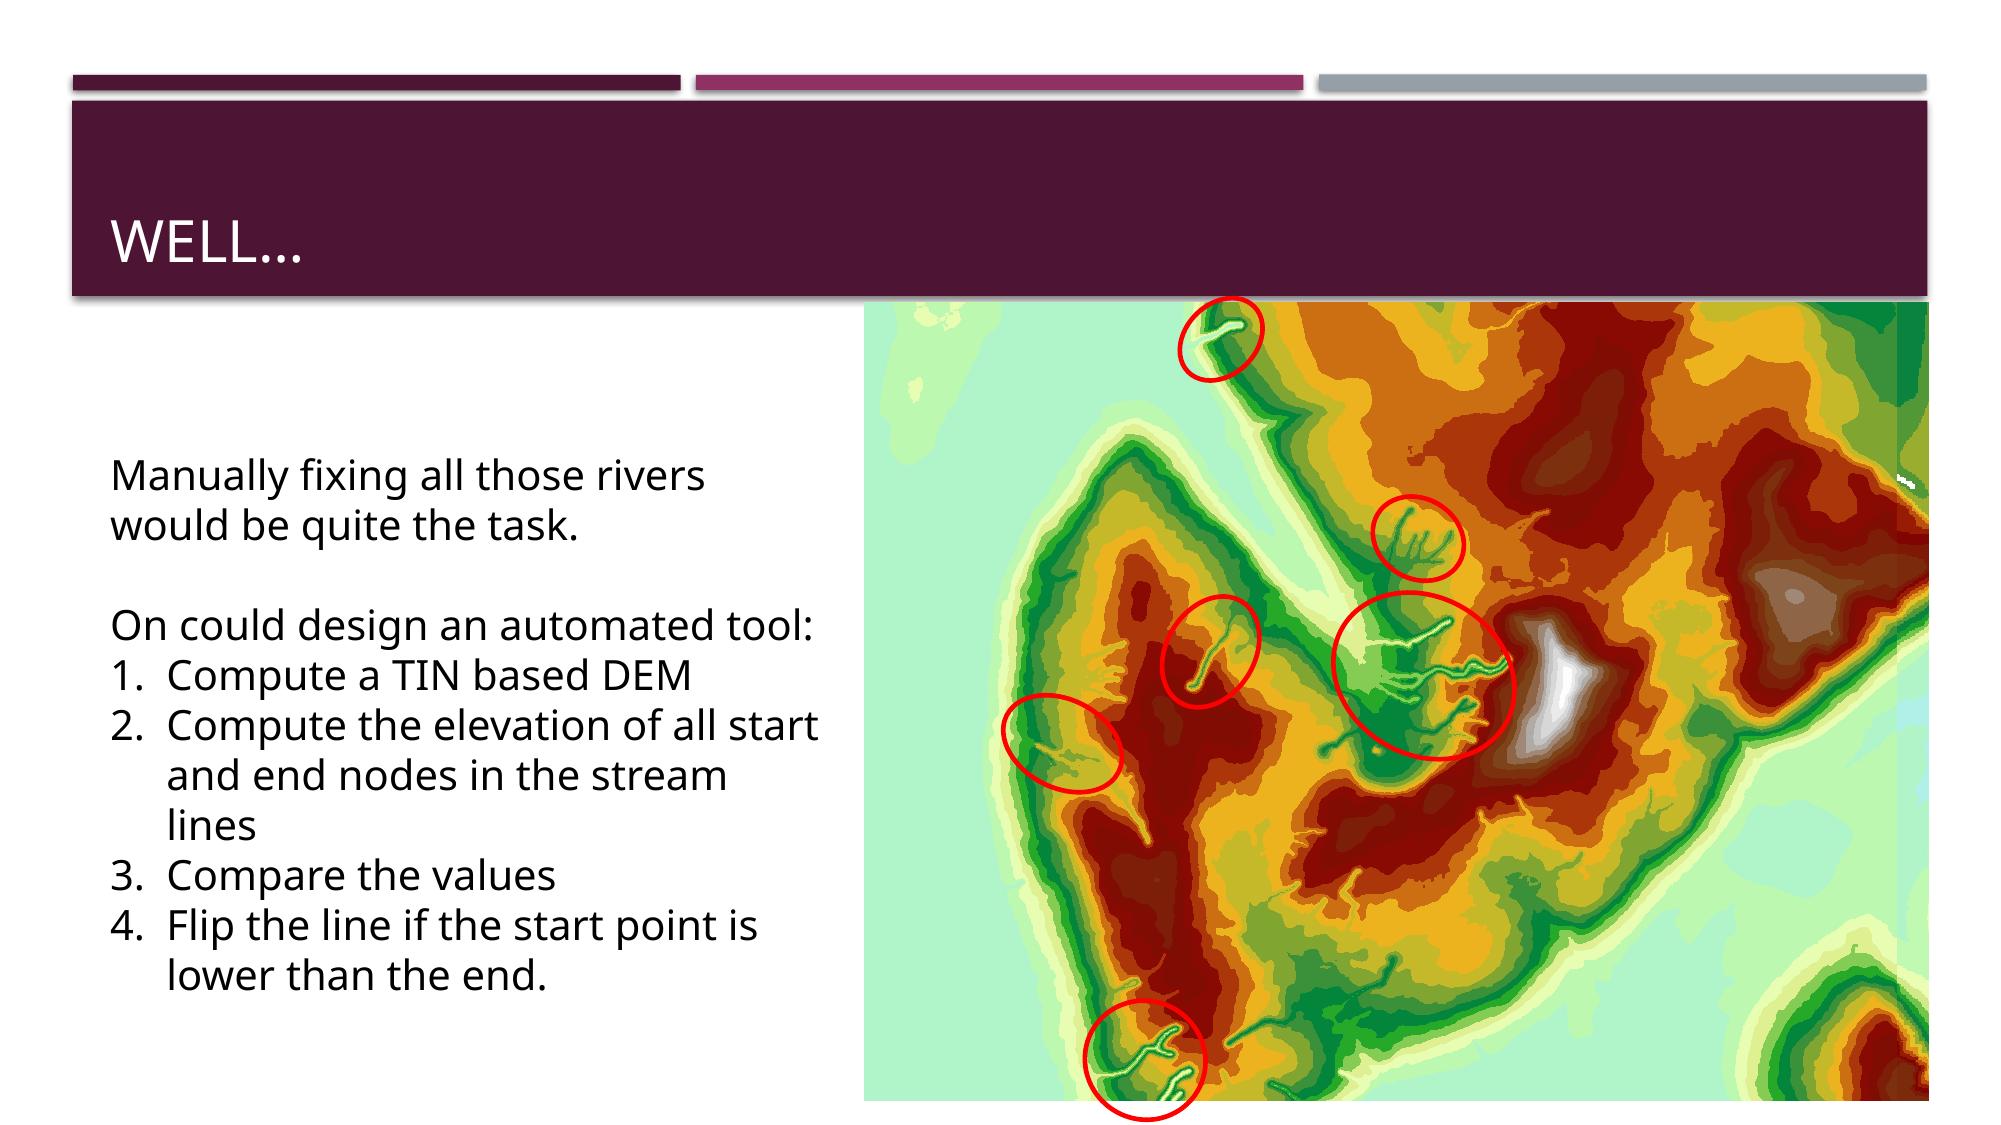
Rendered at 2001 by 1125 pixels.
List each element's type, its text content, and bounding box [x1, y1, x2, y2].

text_box [1214, 296, 1249, 300]
text_box Manually fixing all those rivers would be quite the task. On could design an automated tool: Compute a TIN based DEM Compute the elevation of all start and end nodes in the stream lines Compare the values Flip the line if the start point is lower than the end. [95, 441, 836, 1007]
picture [863, 301, 1929, 1102]
title Well… [95, 115, 1905, 282]
text_box [1110, 1110, 1183, 1122]
